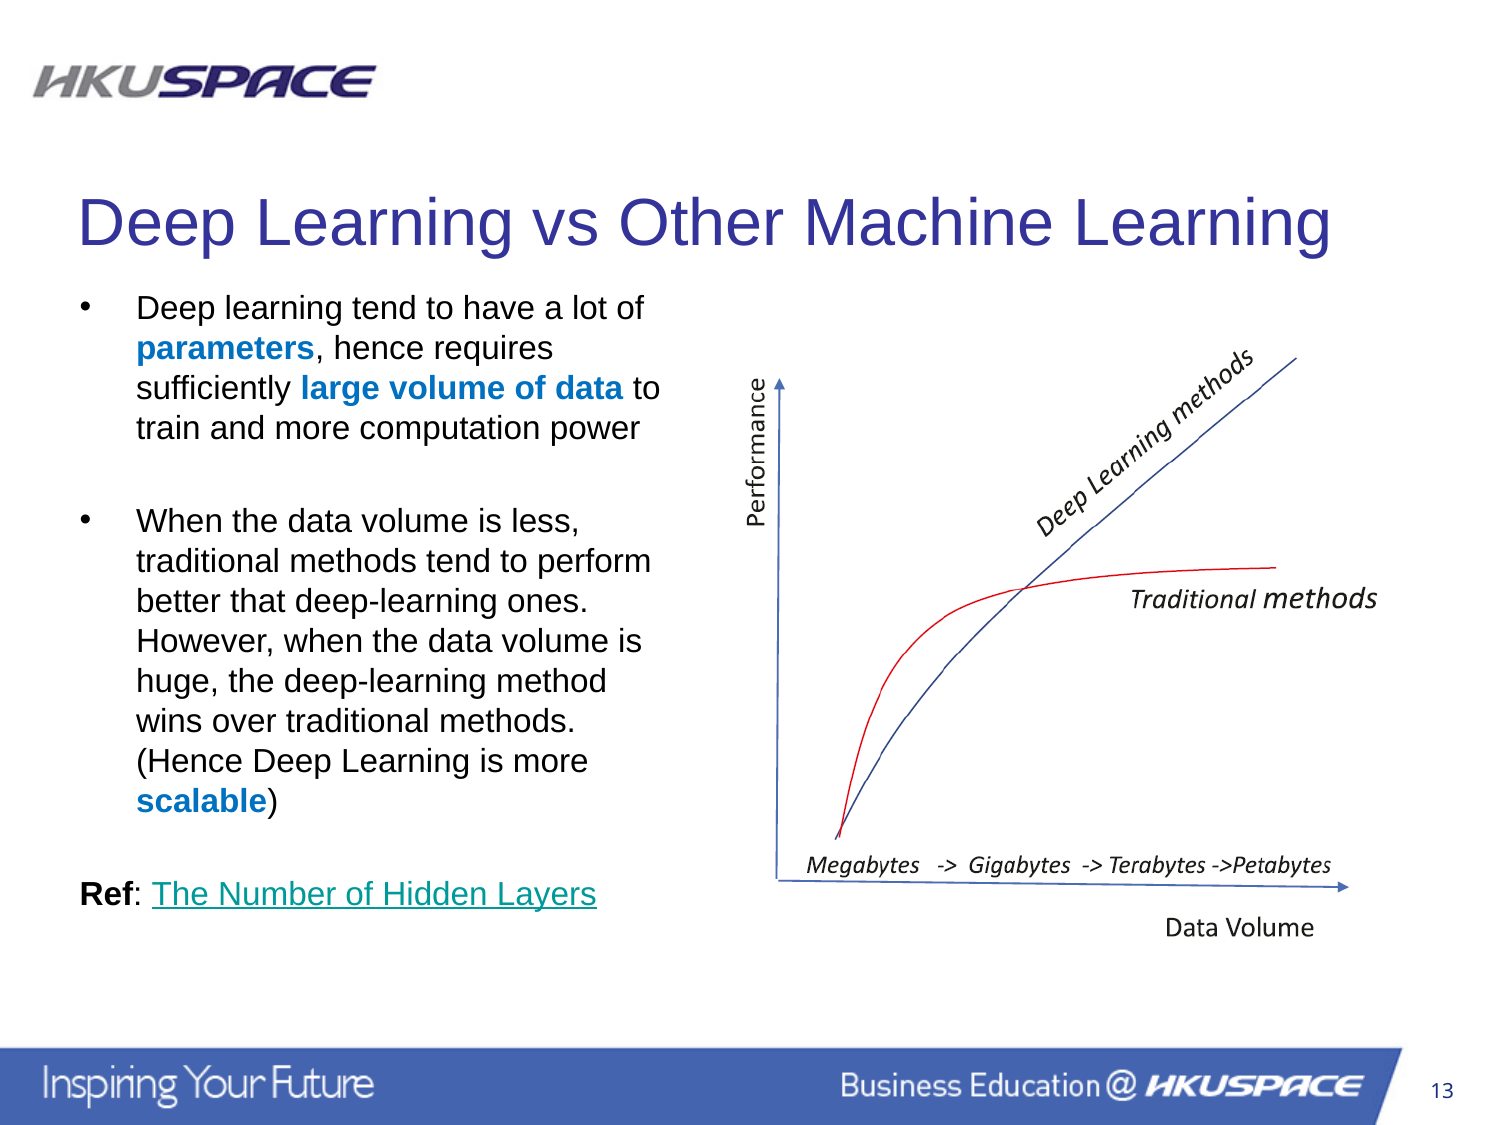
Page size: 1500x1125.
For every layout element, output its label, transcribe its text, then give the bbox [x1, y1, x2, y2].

text_box Deep learning tend to have a lot of parameters, hence requires sufficiently large volume of data to train and more computation power When the data volume is less, traditional methods tend to perform better that deep-learning ones. However, when the data volume is huge, the deep-learning method wins over traditional methods. (Hence Deep Learning is more scalable) Ref: The Number of Hidden Layers [64, 278, 691, 1000]
picture [0, 0, 1500, 1125]
title Deep Learning vs Other Machine Learning [62, 101, 1388, 266]
slide_number 13 [1415, 1070, 1499, 1125]
